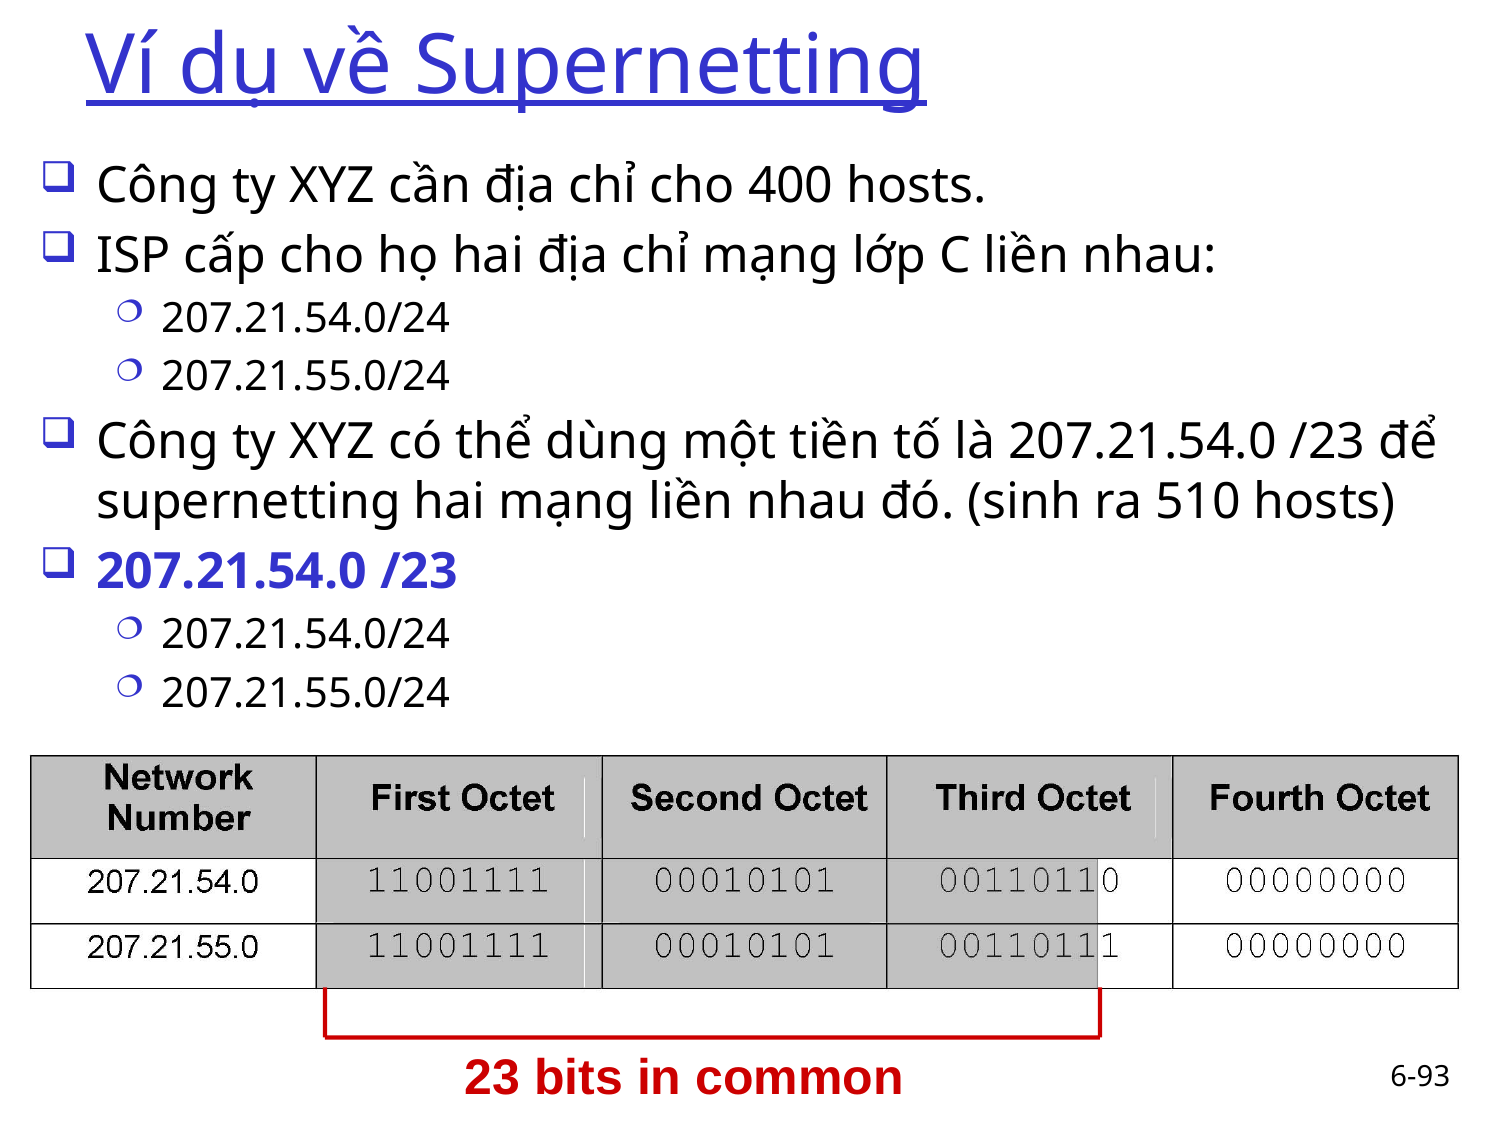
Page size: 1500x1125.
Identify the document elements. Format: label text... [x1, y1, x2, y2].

picture [24, 749, 1463, 1040]
text_box 23 bits in common [450, 1048, 1000, 1113]
title Ví dụ về Supernetting [70, 0, 1346, 154]
slide_number 6-93 [1362, 1049, 1466, 1125]
list Công ty XYZ cần địa chỉ cho 400 hosts. ISP cấp cho họ hai địa chỉ mạng lớp C liền nhau: 207.21.54.0/24 207.21.55.0/24 Công ty XYZ có thể dùng một tiền tố là 207.21.54.0 /23 để supernetting hai mạng liền nhau đó. (sinh ra 510 hosts) 207.21.54.0 /23 207.21.54.0/24 207.21.55.0/24 [24, 144, 1500, 739]
